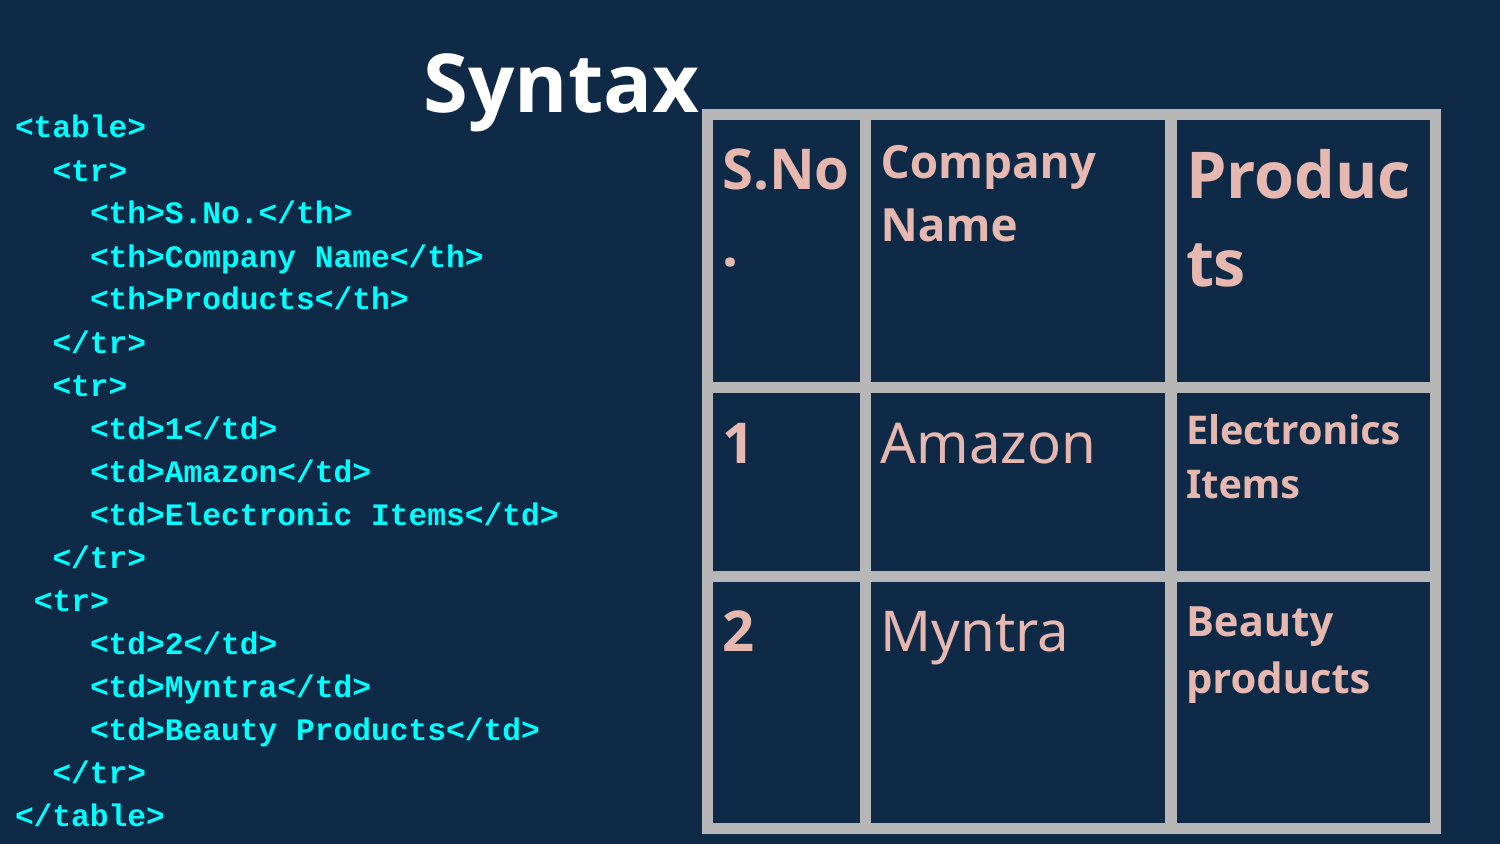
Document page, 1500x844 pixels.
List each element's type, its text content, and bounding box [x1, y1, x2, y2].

table_cell 2 [713, 582, 860, 823]
table_header Company Name [871, 120, 1165, 382]
table_cell Electronics Items [1177, 393, 1430, 571]
table_header Products [1177, 120, 1430, 382]
table_cell Myntra [871, 582, 1165, 823]
text_box Syntax [26, 16, 1192, 145]
text_box <table> <tr> <th>S.No.</th> <th>Company Name</th> <th>Products</th> </tr> <tr> <td>1</td> <td>Amazon</td> <td>Electronic Items</td> </tr> <tr> <td>2</td> <td>Myntra</td> <td>Beauty Products</td> </tr> </table> [0, 86, 772, 844]
table_cell Beauty products [1177, 582, 1430, 823]
table_header S.No. [713, 120, 860, 382]
table_cell Amazon [871, 393, 1165, 571]
table_cell 1 [713, 393, 860, 571]
